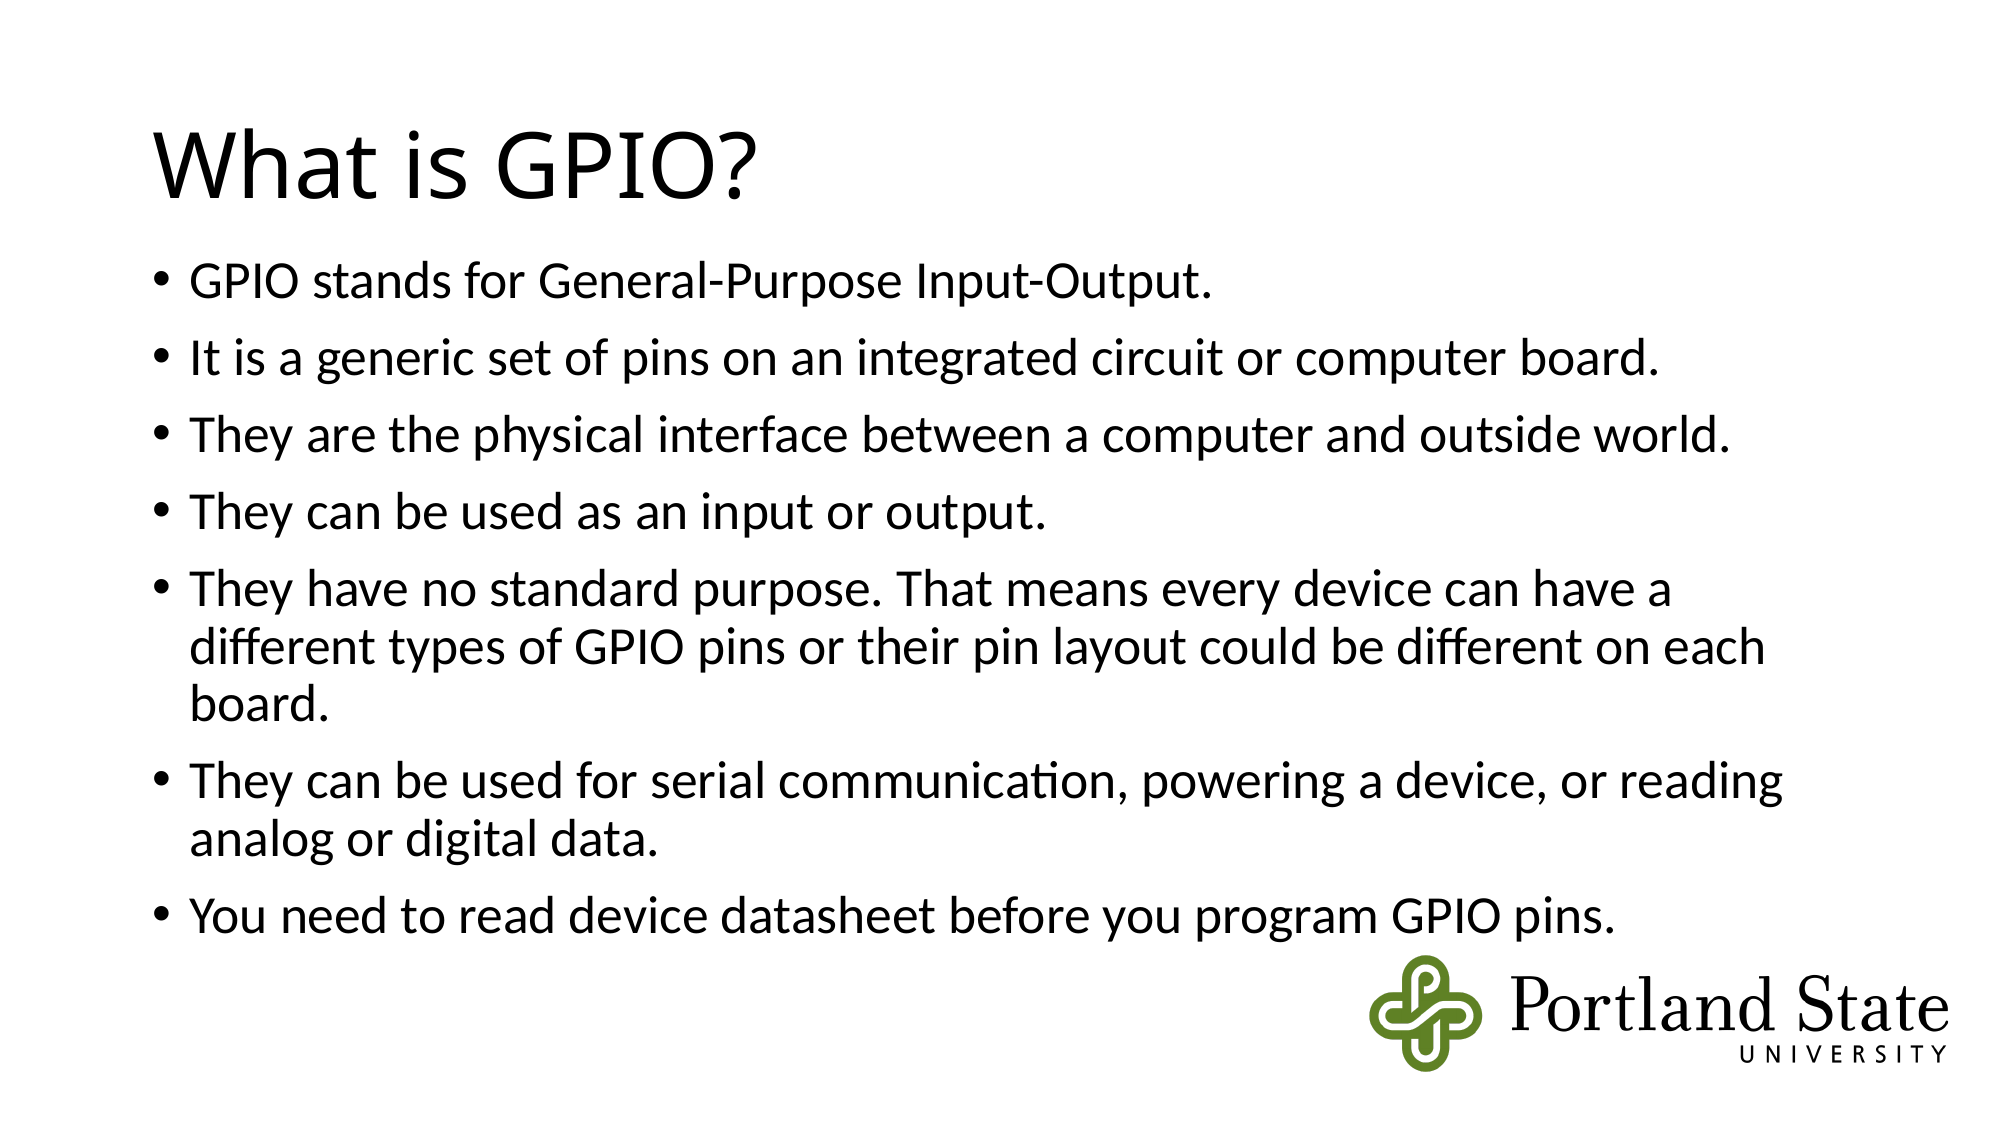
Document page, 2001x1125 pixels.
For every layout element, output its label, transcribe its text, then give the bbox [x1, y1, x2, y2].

picture [1347, 929, 1970, 1097]
title What is GPIO? [137, 59, 1863, 244]
list GPIO stands for General-Purpose Input-Output. It is a generic set of pins on an integrated circuit or computer board. They are the physical interface between a computer and outside world. They can be used as an input or output. They have no standard purpose. That means every device can have a different types of GPIO pins or their pin layout could be different on each board. They can be used for serial communication, powering a device, or reading analog or digital data. You need to read device datasheet before you program GPIO pins. [137, 244, 1863, 963]
